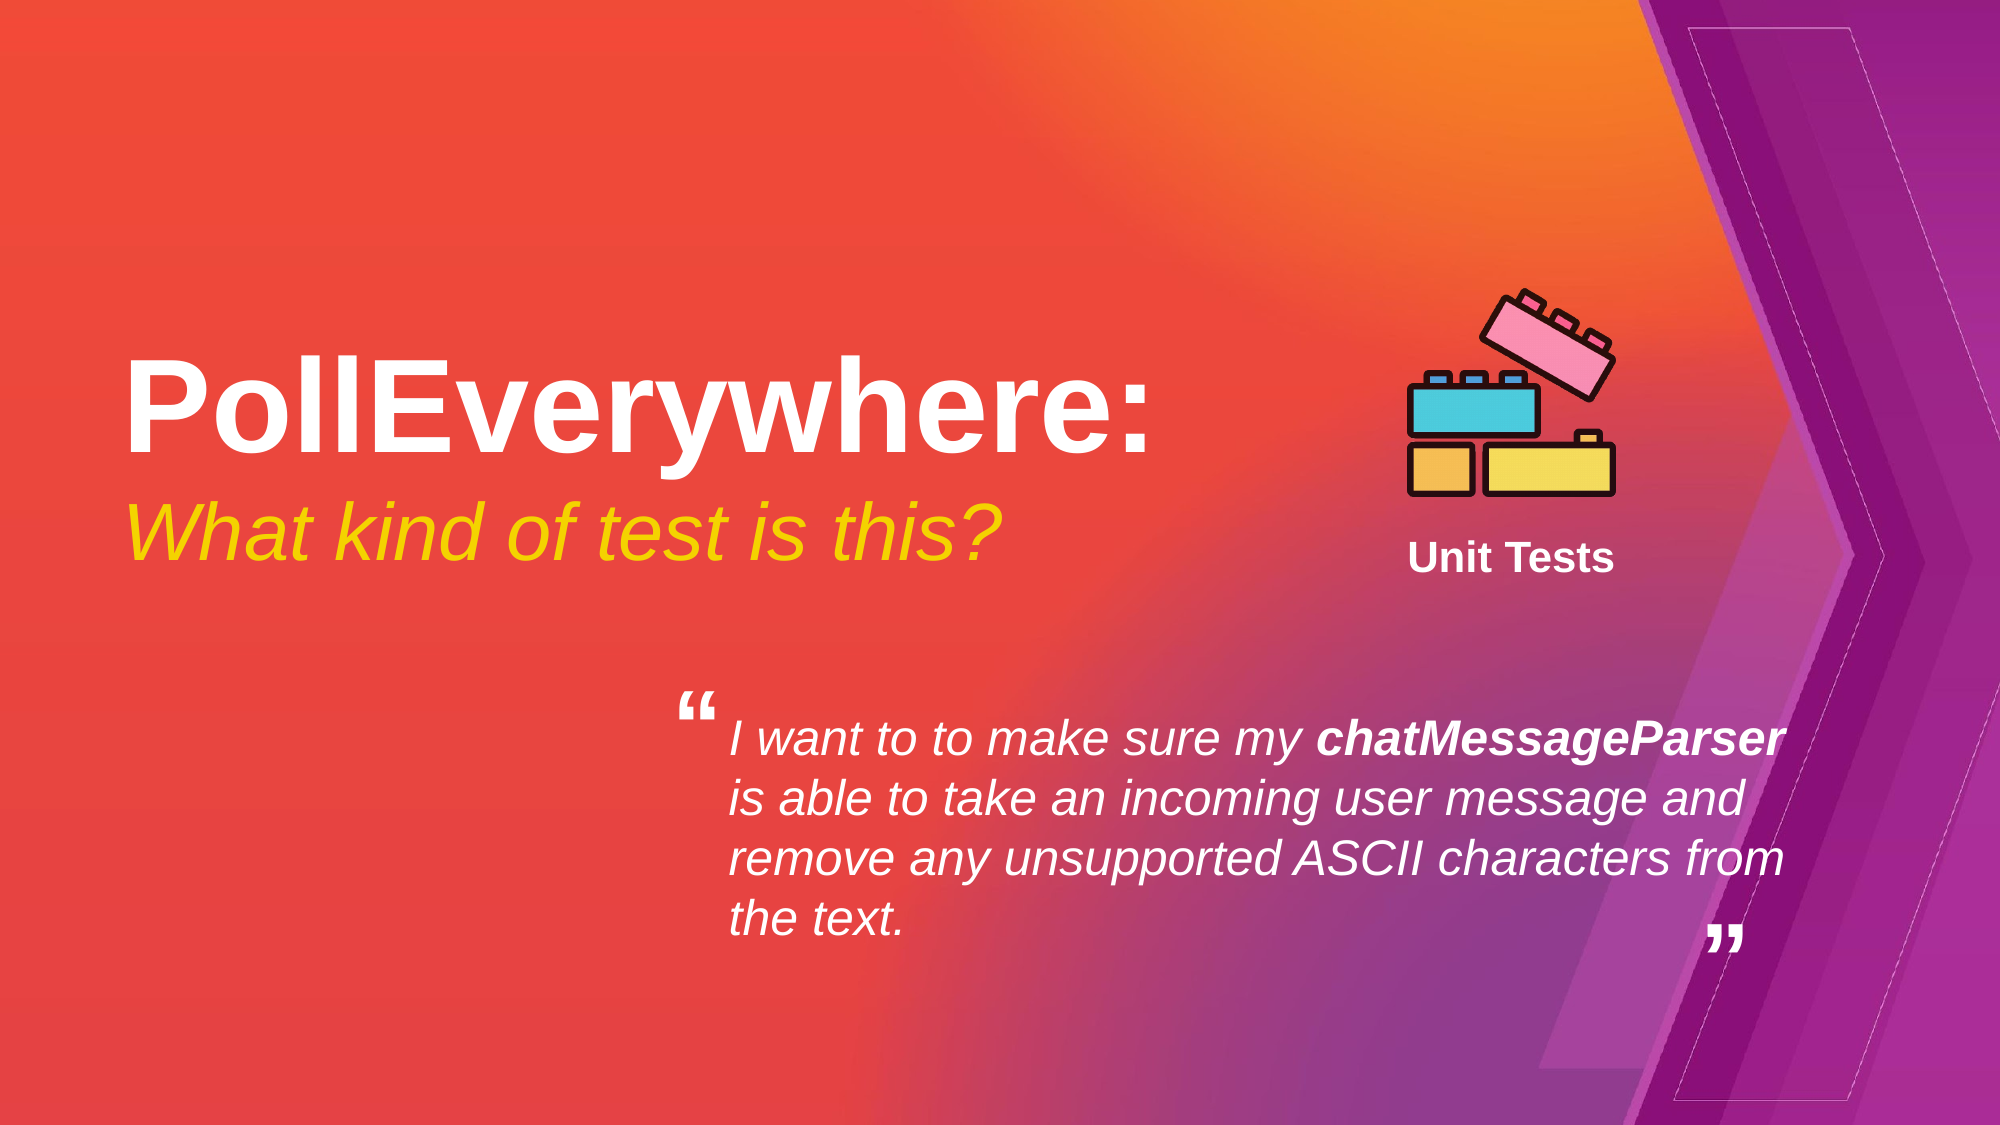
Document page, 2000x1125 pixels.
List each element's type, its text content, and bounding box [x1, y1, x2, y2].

text_box I want to to make sure my chatMessageParser is able to take an incoming user message and remove any unsupported ASCII characters from the text. [728, 705, 1800, 946]
title PollEverywhere: What kind of test is this? [107, 98, 1735, 994]
picture [0, 0, 2000, 1125]
text_box “ [672, 660, 791, 781]
list Unit Tests [1187, 493, 1836, 617]
text_box ” [1699, 893, 1818, 1014]
